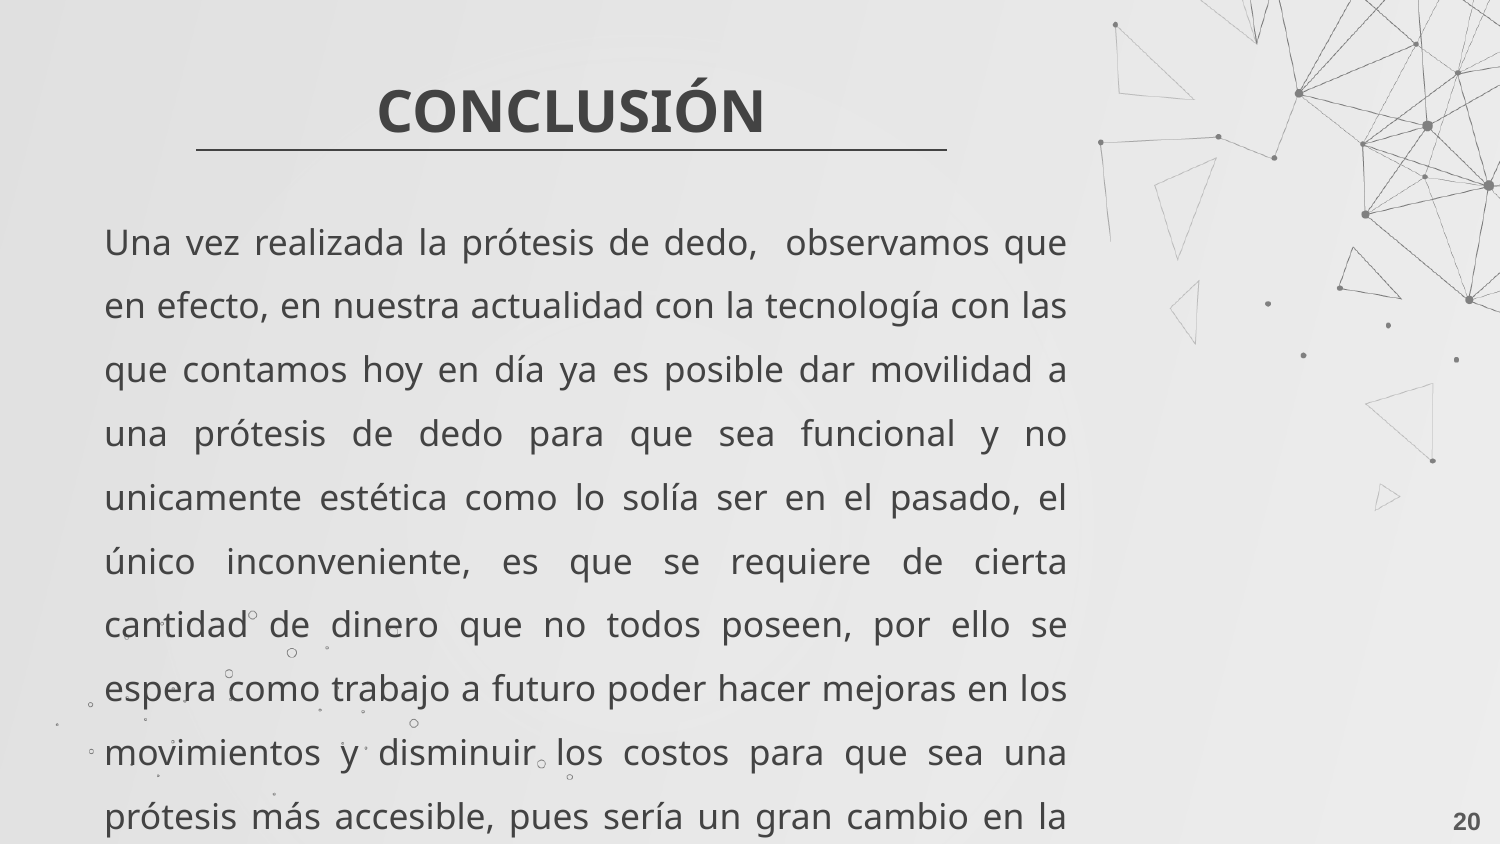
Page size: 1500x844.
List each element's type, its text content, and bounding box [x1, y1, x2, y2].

picture [0, 0, 1500, 844]
text_box 20 [1438, 798, 1500, 843]
title CONCLUSIÓN [143, 58, 1000, 183]
subtitle Una vez realizada la prótesis de dedo, observamos que en efecto, en nuestra actualidad con la tecnología con las que contamos hoy en día ya es posible dar movilidad a una prótesis de dedo para que sea funcional y no unicamente estética como lo solía ser en el pasado, el único inconveniente, es que se requiere de cierta cantidad de dinero que no todos poseen, por ello se espera como trabajo a futuro poder hacer mejoras en los movimientos y disminuir los costos para que sea una prótesis más accesible, pues sería un gran cambio en la vida de las personas afectadas. [60, 183, 1084, 786]
